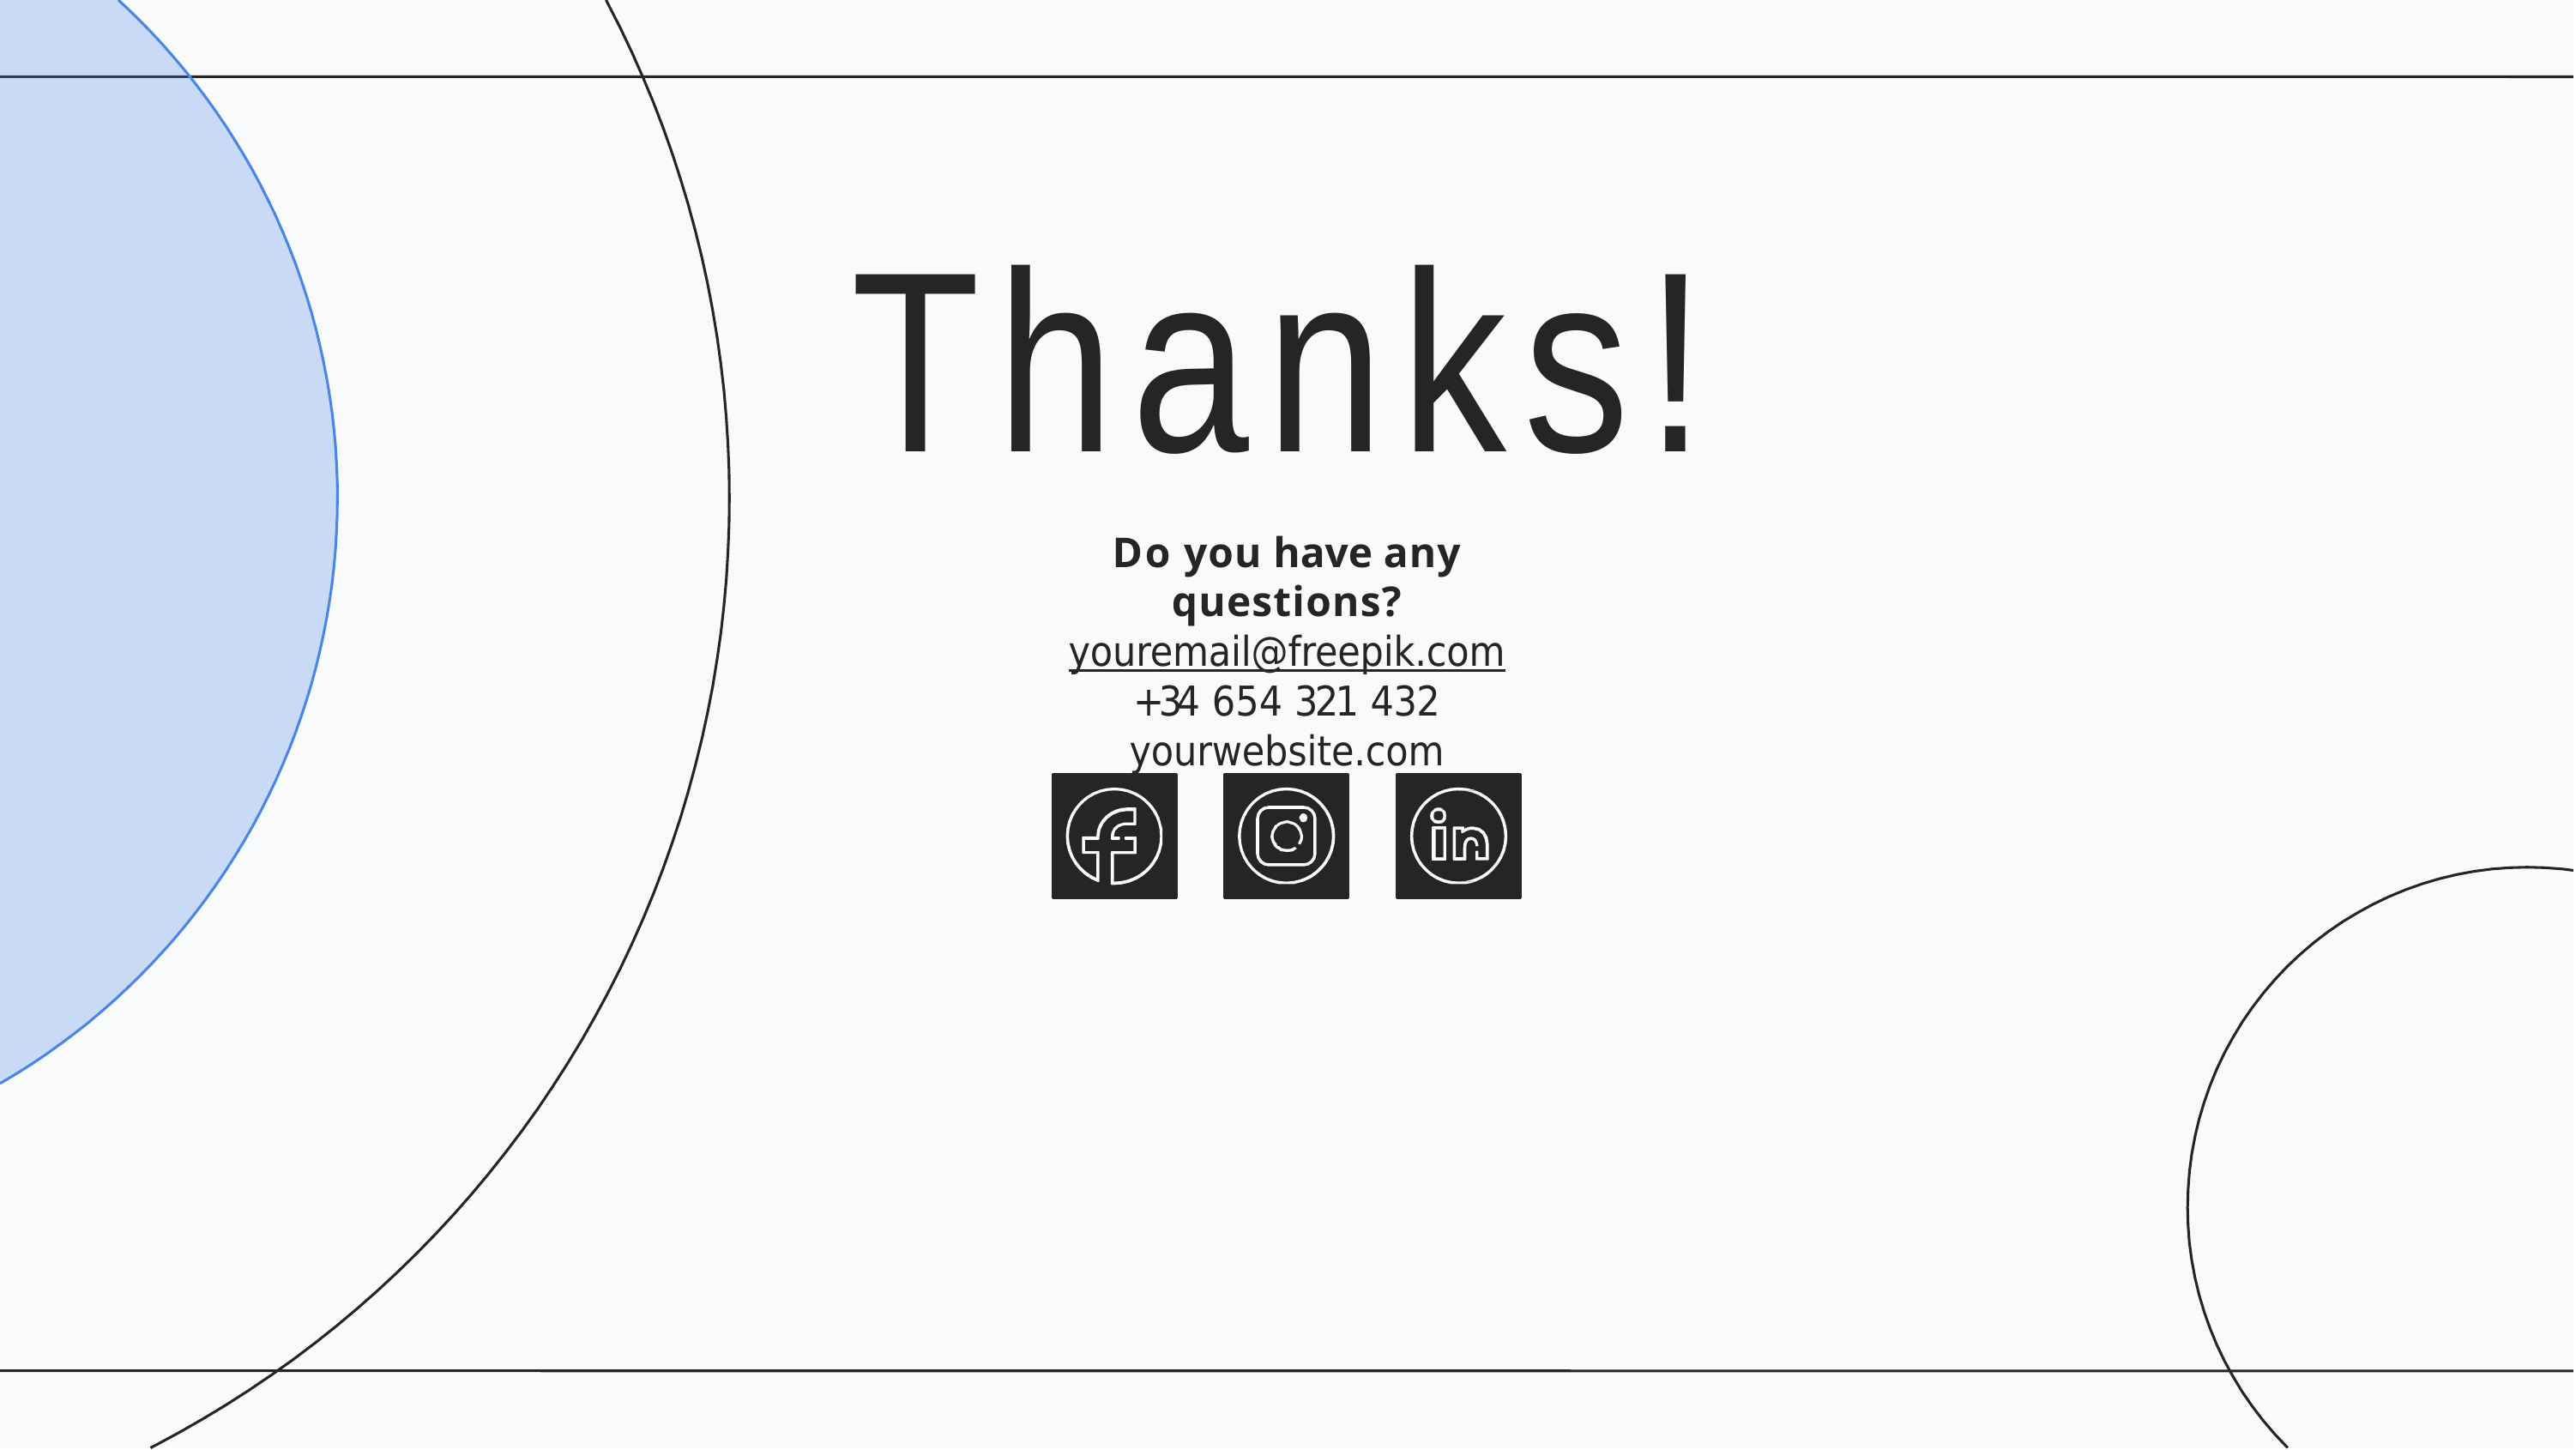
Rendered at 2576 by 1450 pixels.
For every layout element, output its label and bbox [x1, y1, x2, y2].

text_box [0, 0, 2575, 1450]
